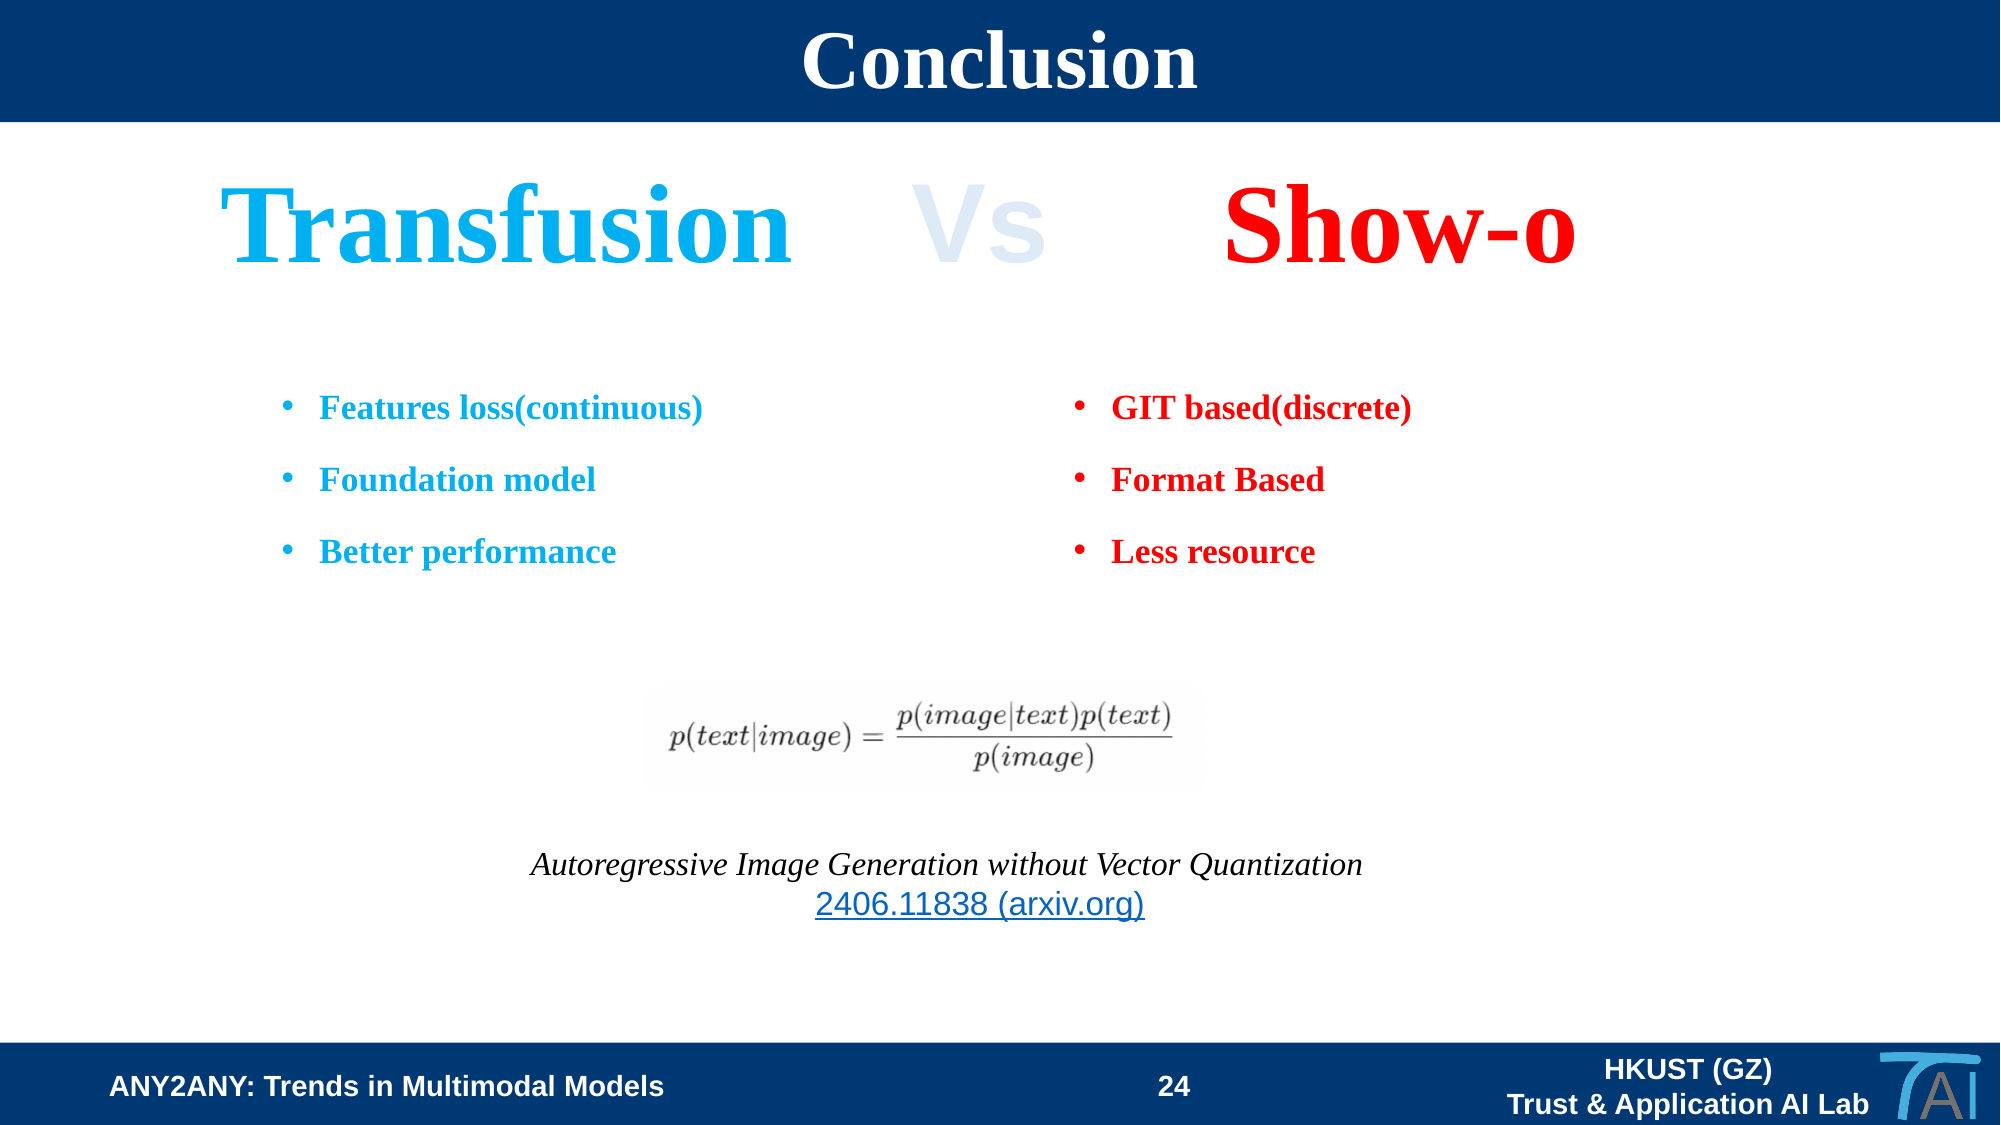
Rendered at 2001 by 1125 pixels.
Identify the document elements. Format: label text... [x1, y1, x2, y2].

text_box Transfusion [205, 142, 809, 293]
text_box Show-o [1207, 142, 1594, 293]
footer ANY2ANY: Trends in Multimodal Models [49, 1055, 725, 1115]
picture [643, 683, 1206, 796]
slide_number 24 [755, 1055, 1206, 1115]
list Features loss(continuous) Foundation model Better performance [266, 367, 987, 1020]
picture [1880, 1048, 1982, 1121]
title Conclusion [0, 0, 2000, 123]
text_box GIT based(discrete) Format Based Less resource [1058, 367, 1779, 1020]
text_box Autoregressive Image Generation without Vector Quantization 2406.11838 (arxiv.org) [516, 835, 1445, 930]
text_box Vs [895, 142, 1065, 293]
